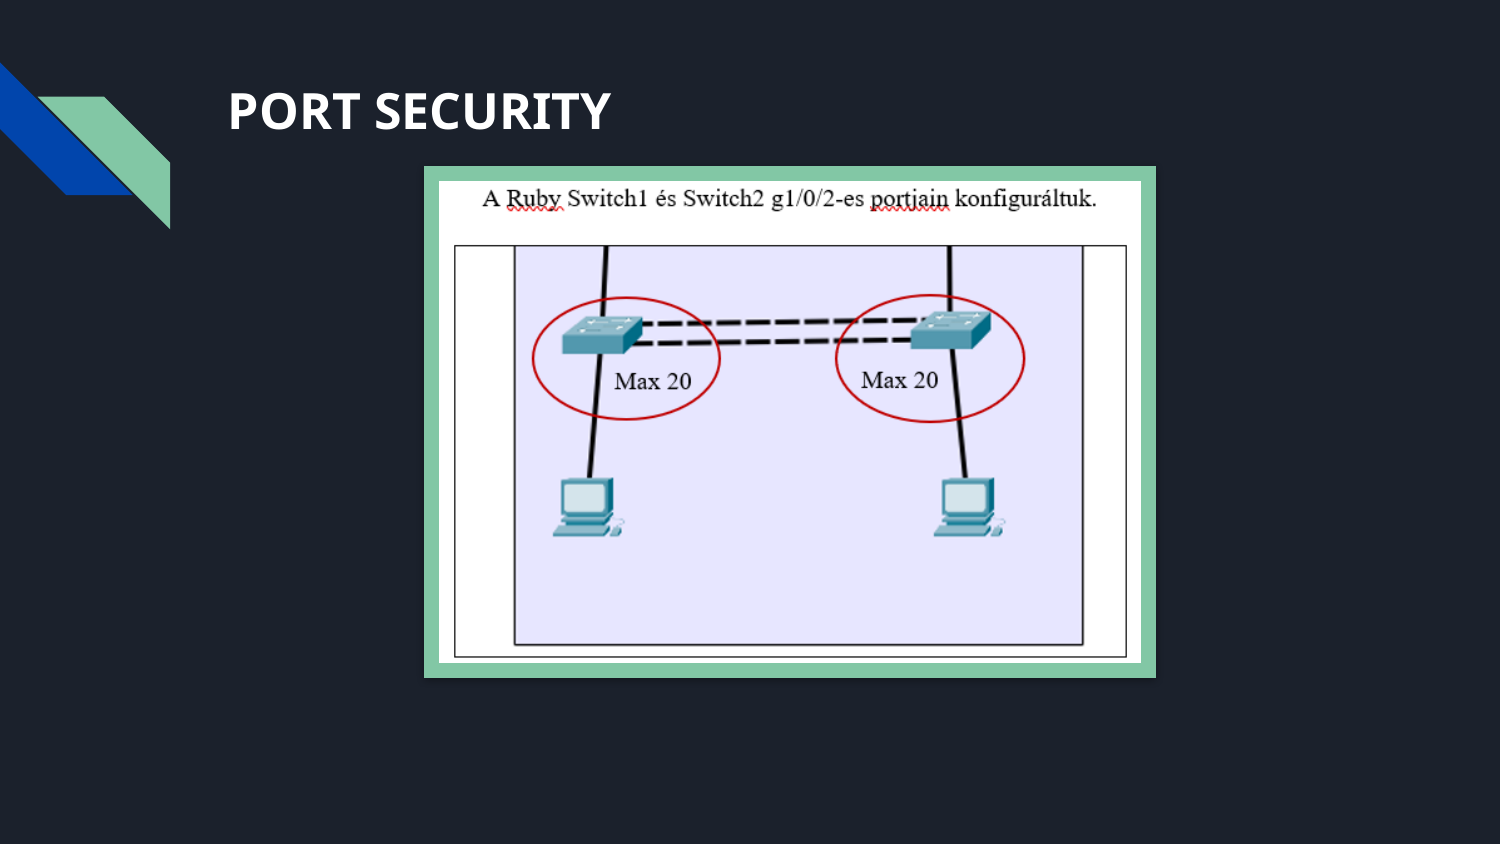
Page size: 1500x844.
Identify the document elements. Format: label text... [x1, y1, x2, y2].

picture [438, 180, 1142, 664]
title PORT SECURITY [212, 64, 1368, 215]
